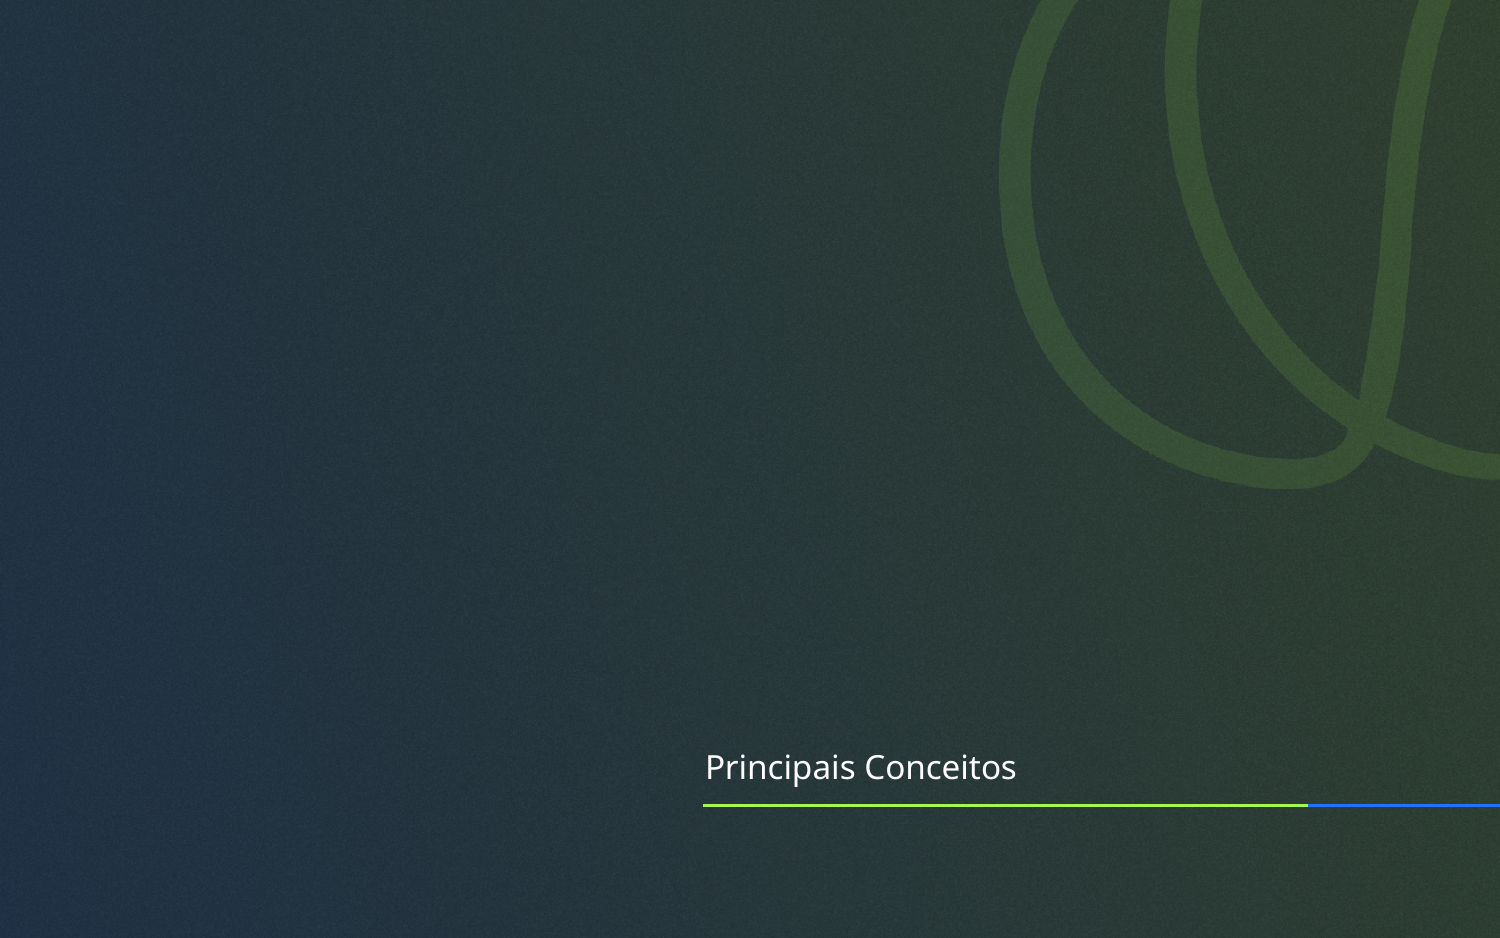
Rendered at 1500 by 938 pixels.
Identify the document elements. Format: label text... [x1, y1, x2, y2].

picture [0, 0, 1500, 938]
text_box Principais Conceitos [690, 731, 1065, 802]
